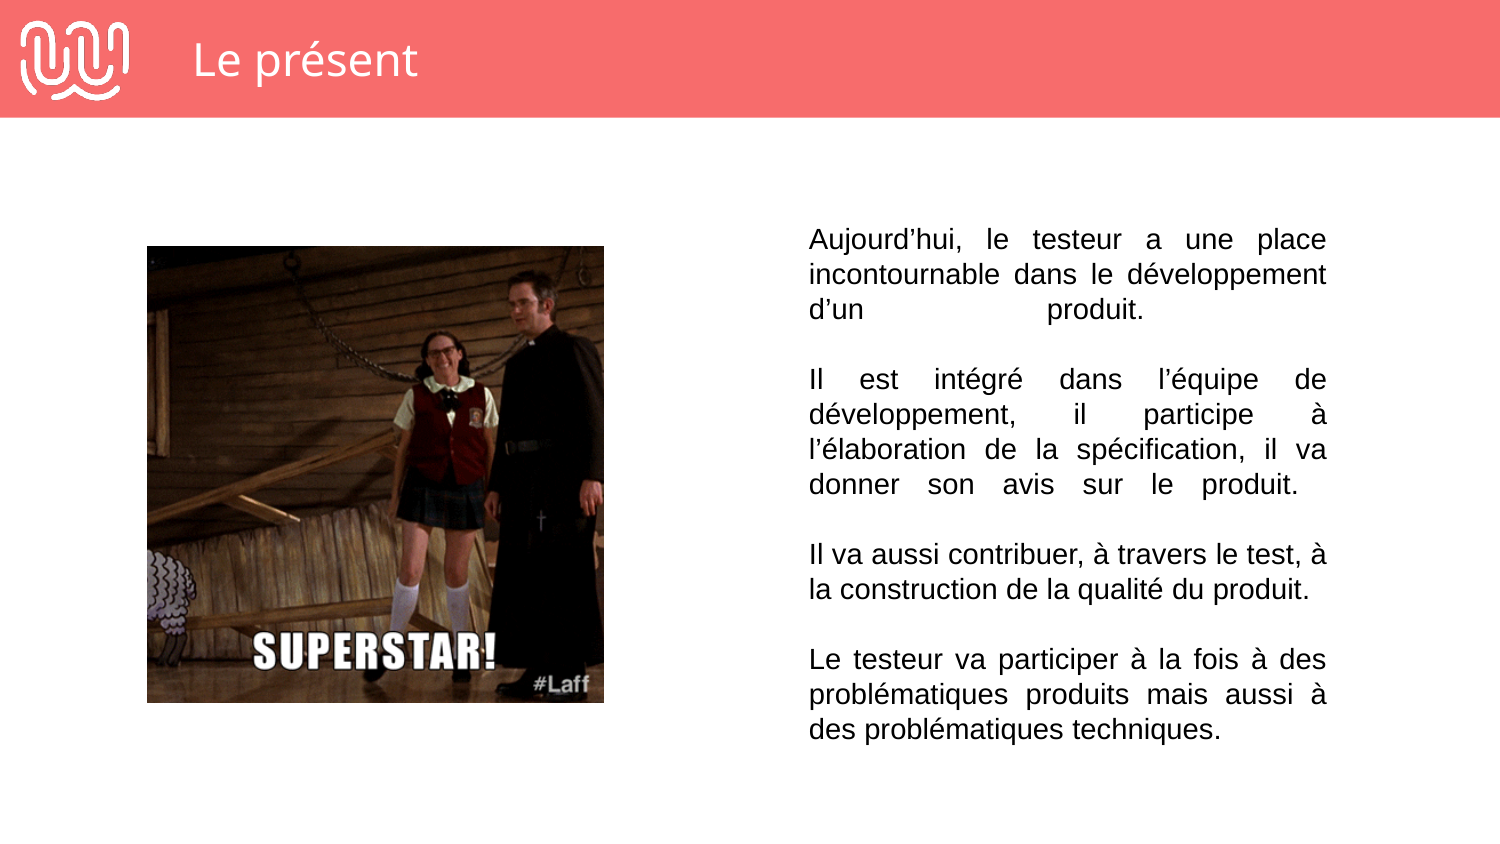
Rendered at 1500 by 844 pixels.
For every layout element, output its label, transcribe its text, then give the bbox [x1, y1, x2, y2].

text_box Aujourd’hui, le testeur a une place incontournable dans le développement d’un produit. Il est intégré dans l’équipe de développement, il participe à l’élaboration de la spécification, il va donner son avis sur le produit. Il va aussi contribuer, à travers le test, à la construction de la qualité du produit. Le testeur va participer à la fois à des problématiques produits mais aussi à des problématiques techniques. [793, 205, 1343, 781]
picture [147, 246, 604, 703]
title Le présent [192, 0, 768, 118]
picture [20, 20, 134, 101]
